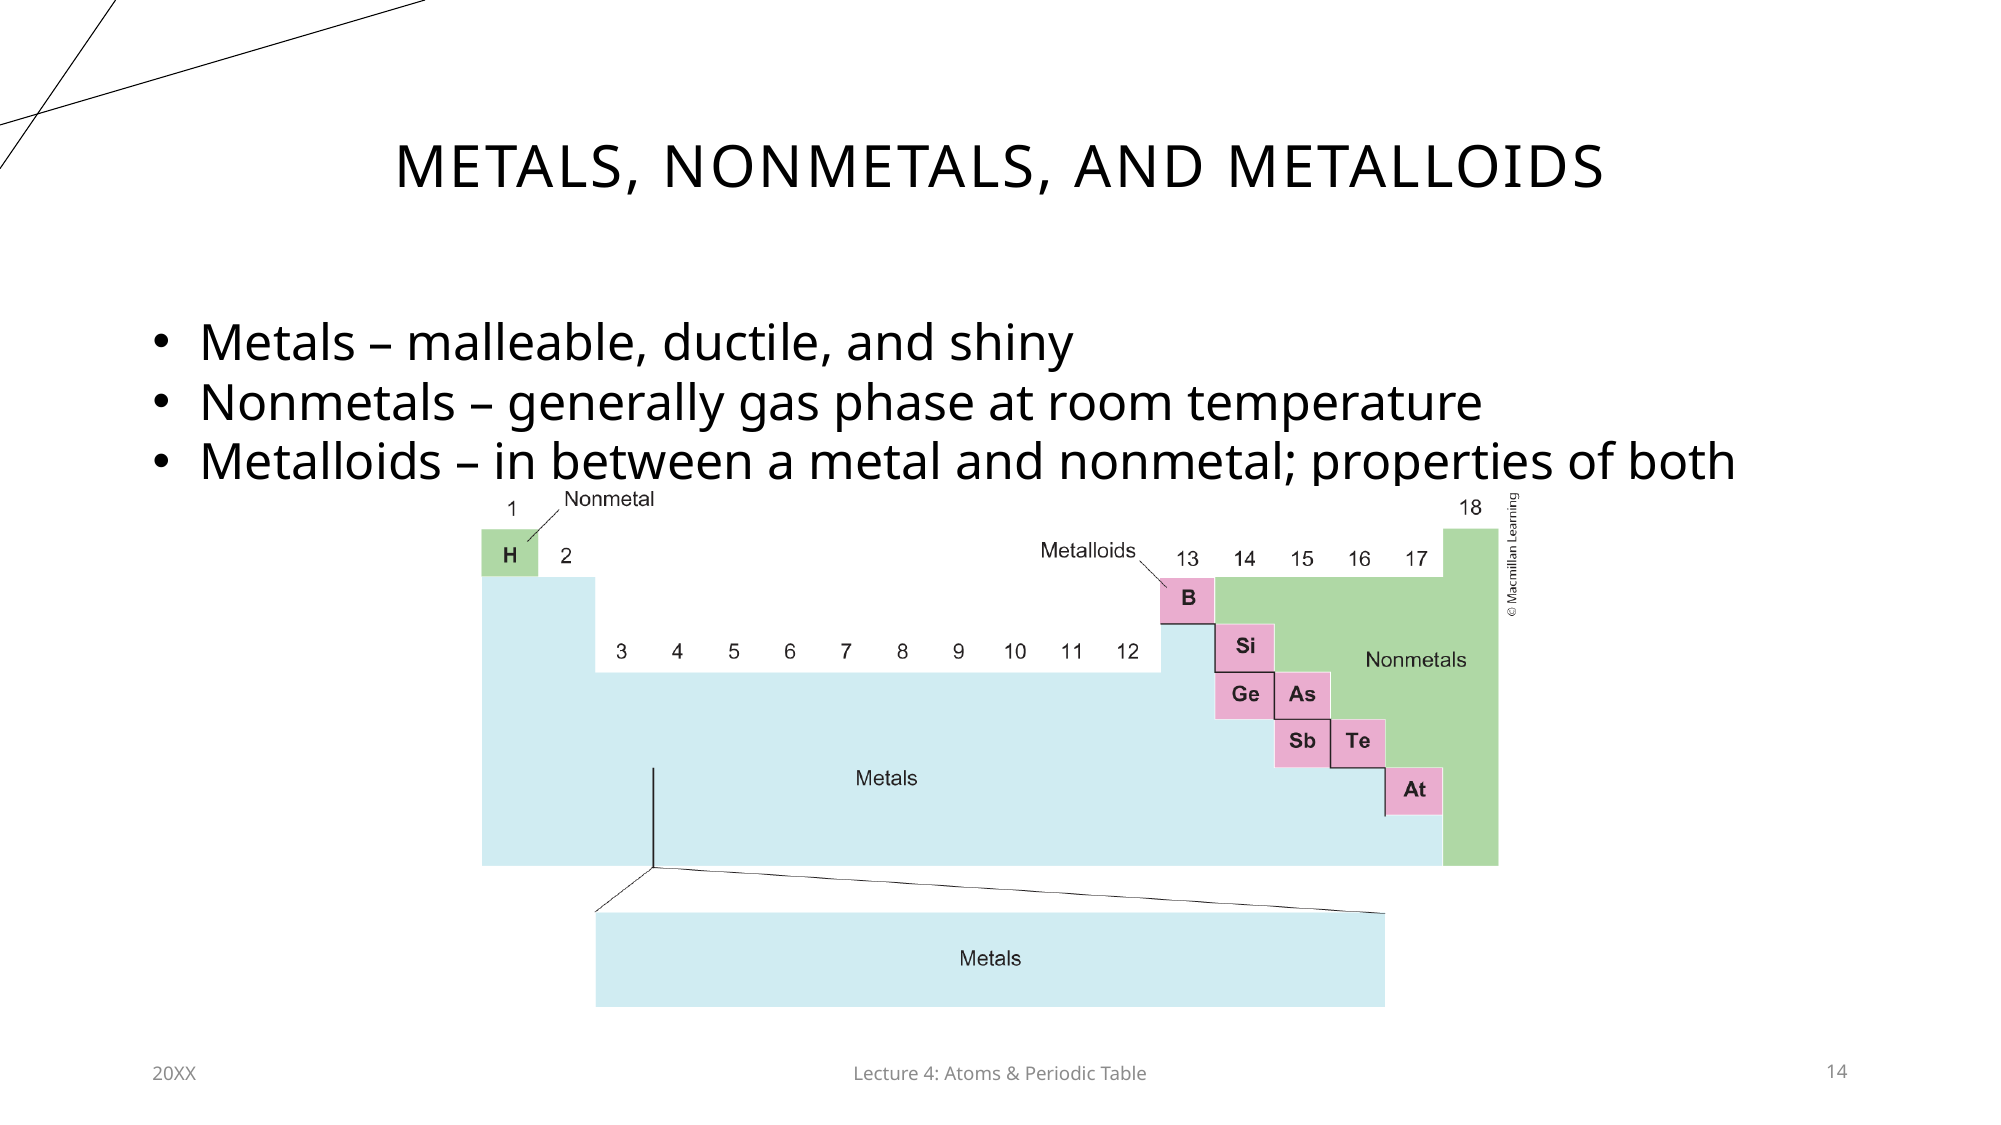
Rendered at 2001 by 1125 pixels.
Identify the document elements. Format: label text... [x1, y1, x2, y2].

picture [476, 486, 1524, 1012]
title Metals, nonmetals, and metalloids [137, 59, 1863, 278]
footer Lecture 4: Atoms & Periodic Table​ [662, 1042, 1338, 1103]
slide_number 20XX [137, 1042, 588, 1103]
text_box Metals – malleable, ductile, and shiny Nonmetals – generally gas phase at room temperature Metalloids – in between a metal and nonmetal; properties of both [137, 302, 1858, 498]
slide_number 14 [1412, 1042, 1863, 1103]
